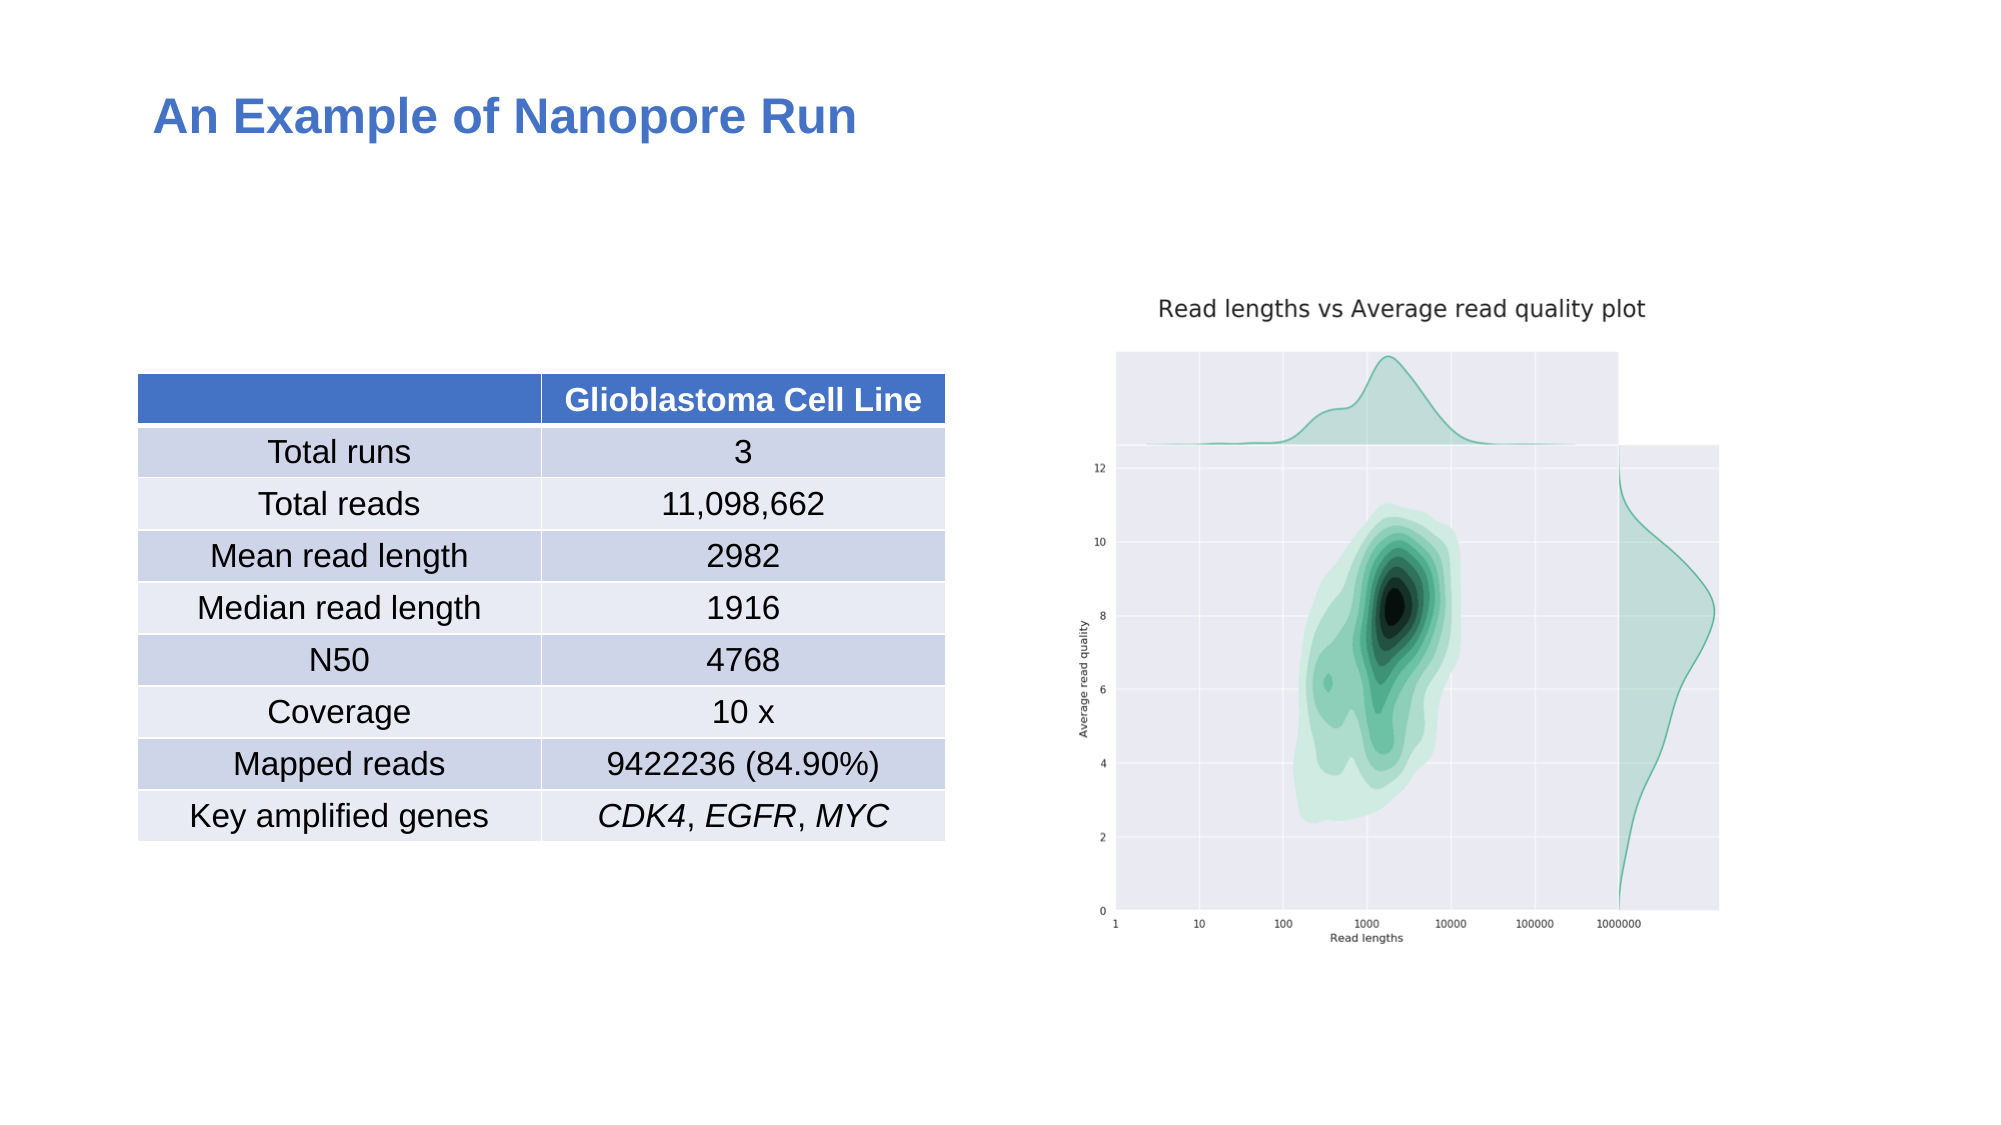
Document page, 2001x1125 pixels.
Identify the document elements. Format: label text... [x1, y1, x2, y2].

table_cell 2982 [542, 531, 945, 581]
table_cell 10 x [542, 687, 945, 737]
table_cell 4768 [542, 635, 945, 685]
table_cell 1916 [542, 583, 945, 633]
table_cell N50 [138, 635, 541, 685]
table_cell Median read length [138, 583, 541, 633]
table_cell 3 [542, 428, 945, 477]
table_cell Total reads [138, 478, 541, 529]
table_cell Coverage [138, 687, 541, 737]
table_header Glioblastoma Cell Line [542, 374, 945, 423]
title An Example of Nanopore Run [137, 59, 1863, 176]
table_cell Total runs [138, 428, 541, 477]
table_cell 11,098,662 [542, 478, 945, 529]
table_cell Mean read length [138, 531, 541, 581]
table_cell 9422236 (84.90%) [542, 739, 945, 789]
table_header [138, 374, 541, 423]
table_cell Key amplified genes [138, 791, 541, 841]
table_cell Mapped reads [138, 739, 541, 789]
table_cell CDK4, EGFR, MYC [542, 791, 945, 841]
picture [1073, 292, 1730, 950]
